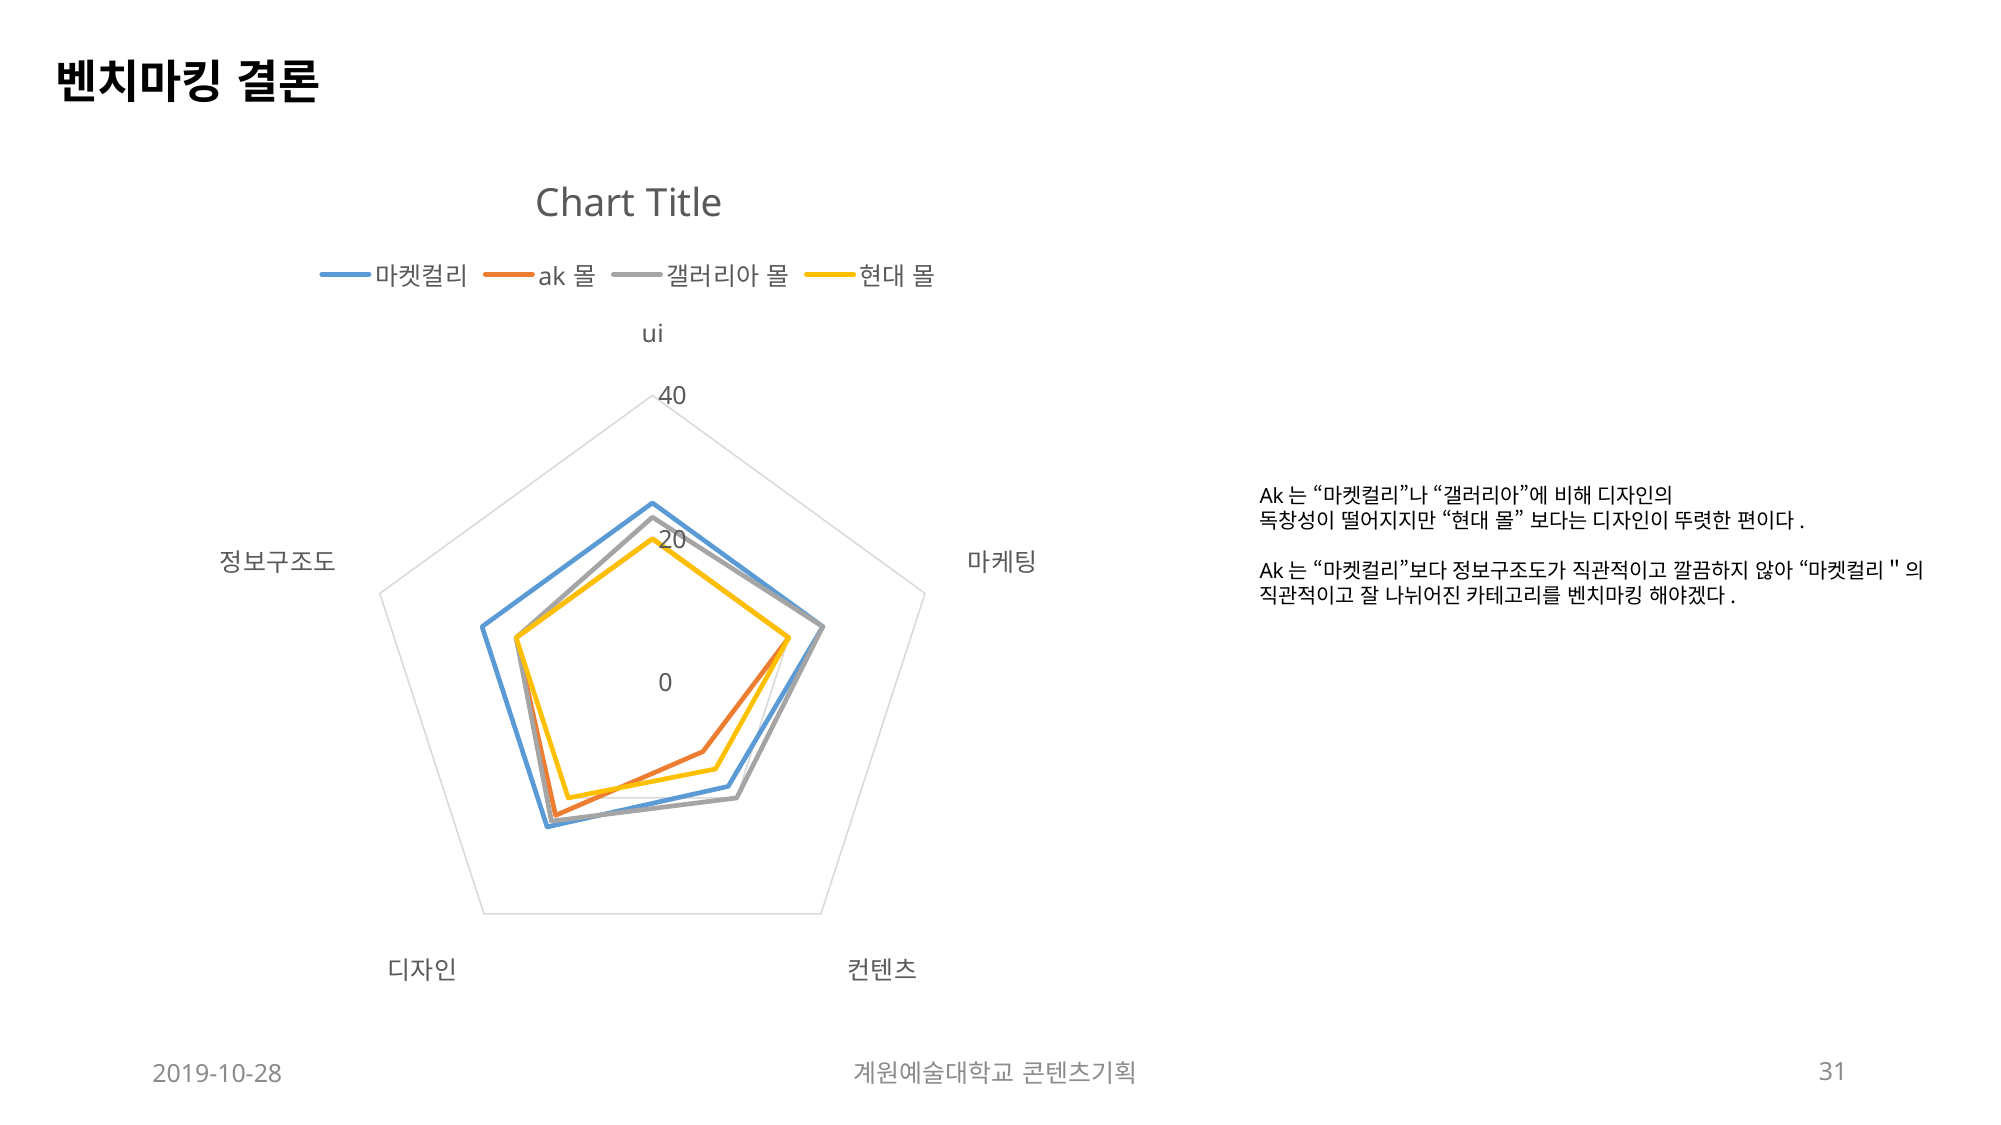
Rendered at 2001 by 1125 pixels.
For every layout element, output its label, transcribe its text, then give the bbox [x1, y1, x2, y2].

text_box 벤치마킹 결론 [40, 44, 336, 115]
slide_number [137, 1042, 588, 1103]
footer 계원예술대학교 콘텐츠기획 [662, 1042, 1338, 1103]
slide_number 31 [1412, 1042, 1863, 1103]
text_box Ak는 “마켓컬리”나 “갤러리아”에 비해 디자인의 독창성이 떨어지지만 “현대 몰” 보다는 디자인이 뚜렷한 편이다. Ak는 “마켓컬리”보다 정보구조도가 직관적이고 깔끔하지 않아 “마켓컬리＂의 직관적이고 잘 나뉘어진 카테고리를 벤치마킹 해야겠다. [1245, 475, 1944, 665]
chart [13, 136, 1245, 1006]
